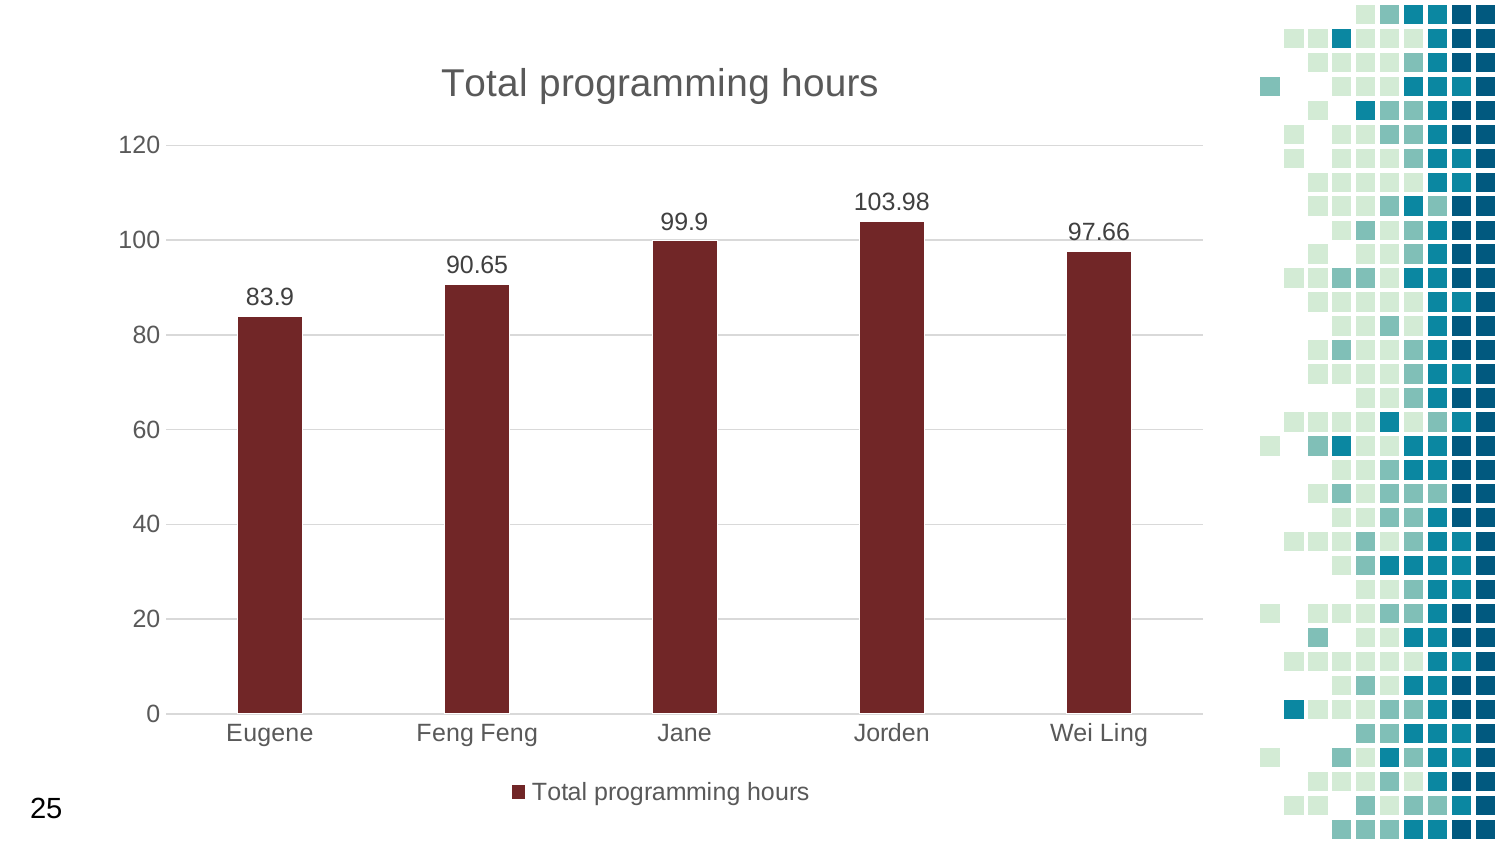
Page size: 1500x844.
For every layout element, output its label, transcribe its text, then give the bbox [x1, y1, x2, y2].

chart [95, 25, 1226, 812]
slide_number 25 [15, 774, 105, 839]
